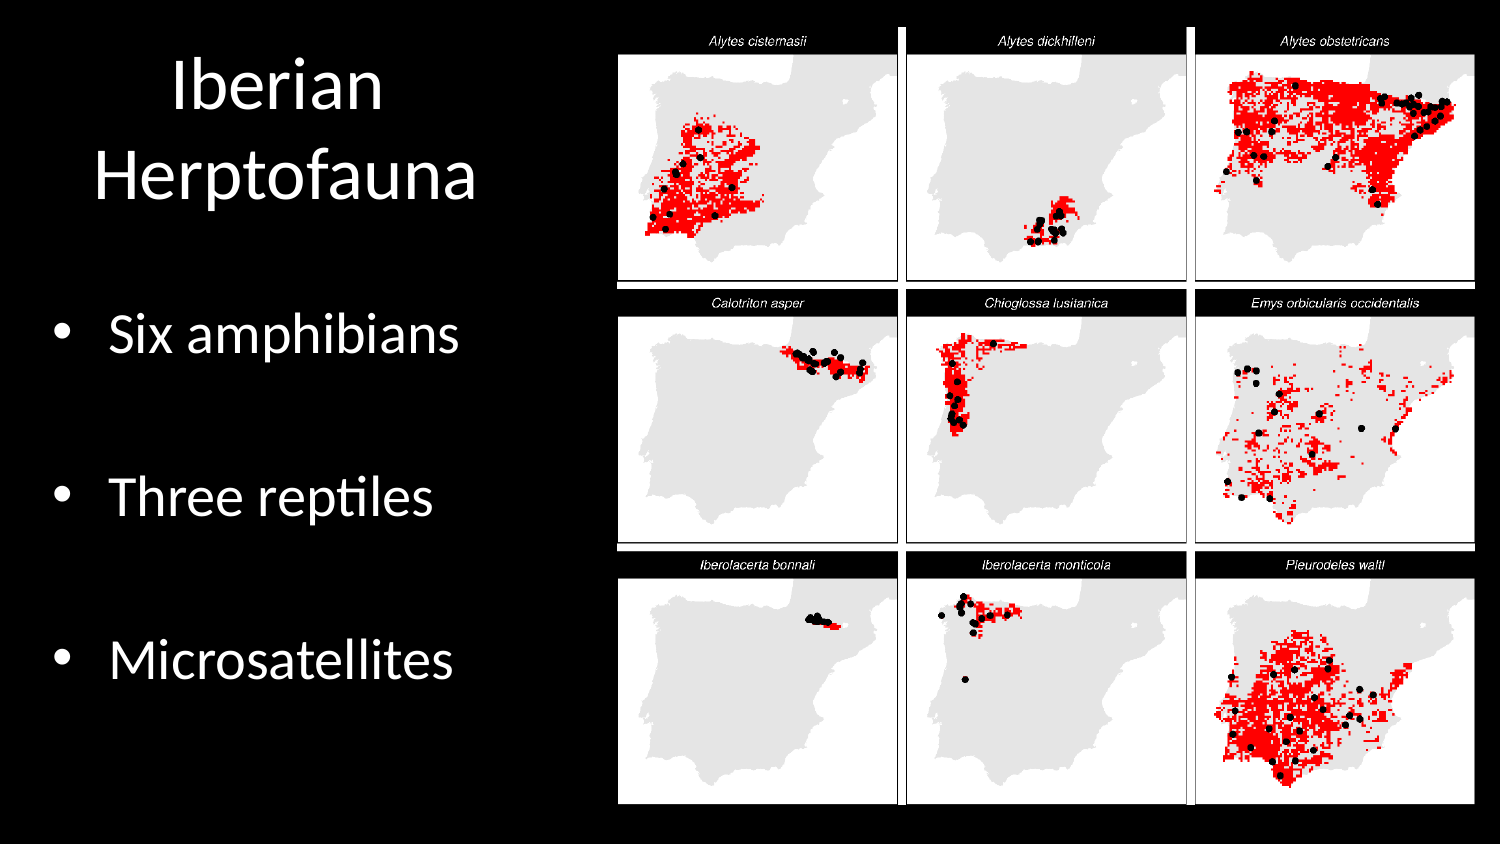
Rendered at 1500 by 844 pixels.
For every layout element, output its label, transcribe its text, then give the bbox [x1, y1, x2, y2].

text_box Six amphibians Three reptiles Microsatellites [37, 287, 590, 838]
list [617, 26, 1476, 806]
text_box Iberian Herptofauna [78, 27, 494, 222]
